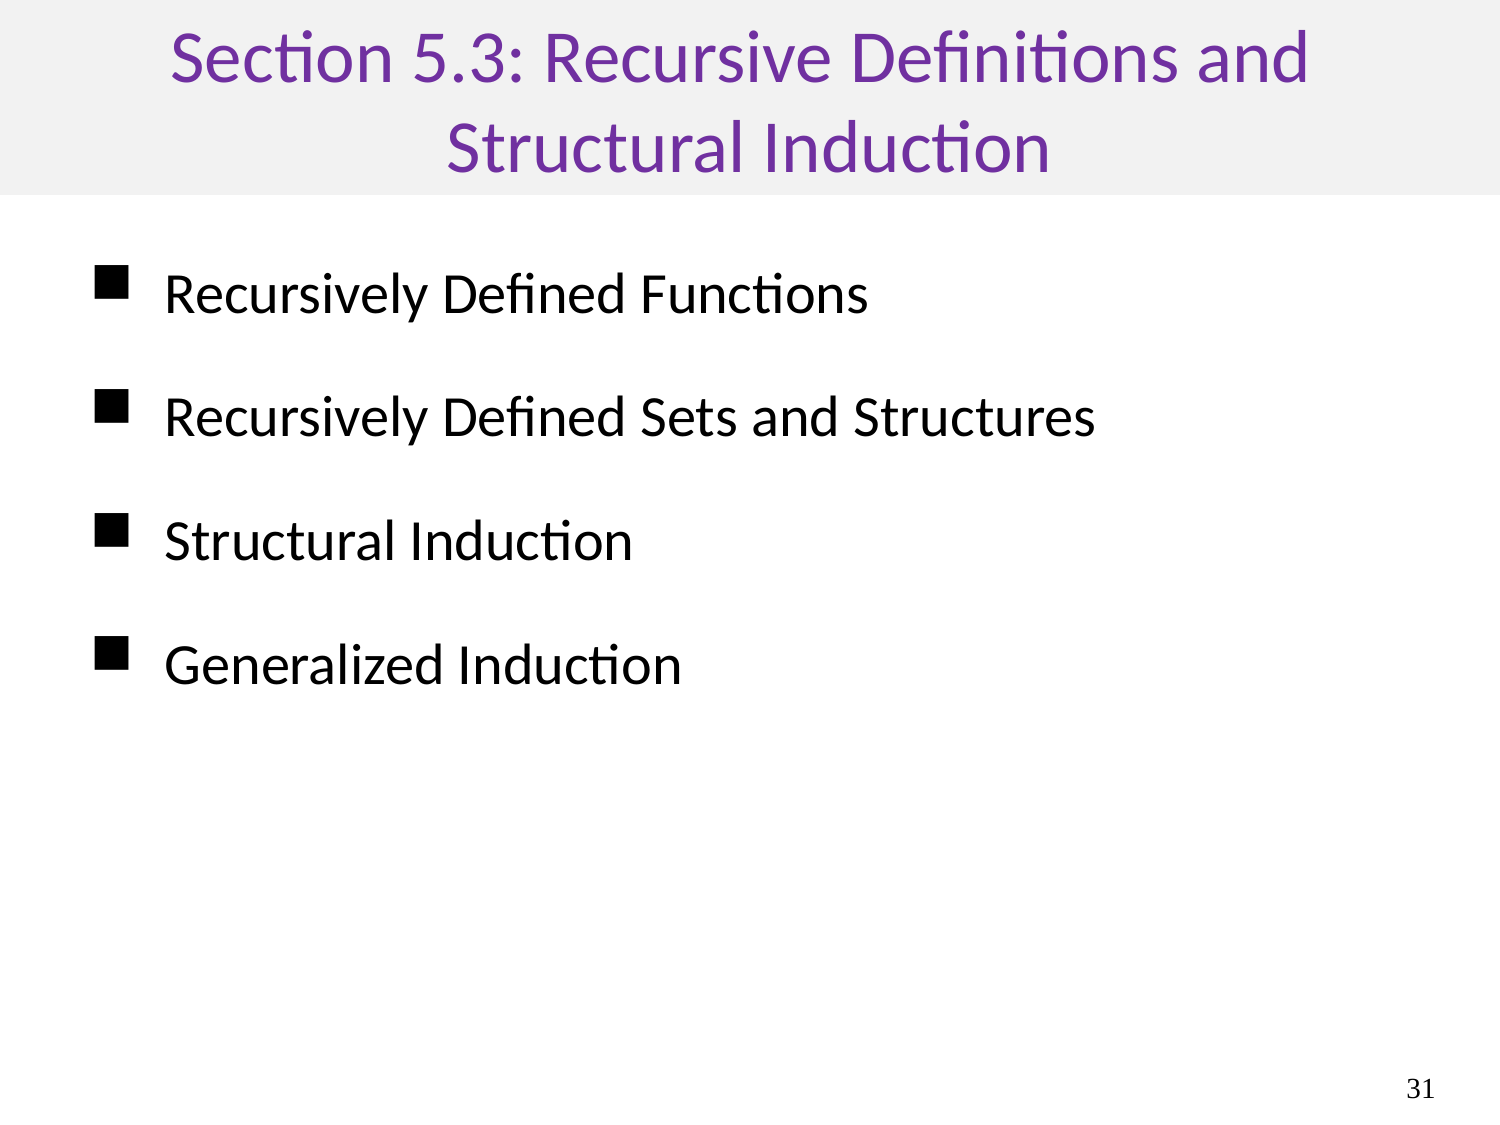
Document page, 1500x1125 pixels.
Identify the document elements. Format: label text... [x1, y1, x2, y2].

title Section 5.3: Recursive Definitions and Structural Induction [0, 0, 1500, 195]
list Recursively Defined Functions Recursively Defined Sets and Structures Structural Induction Generalized Induction [75, 212, 1425, 1075]
